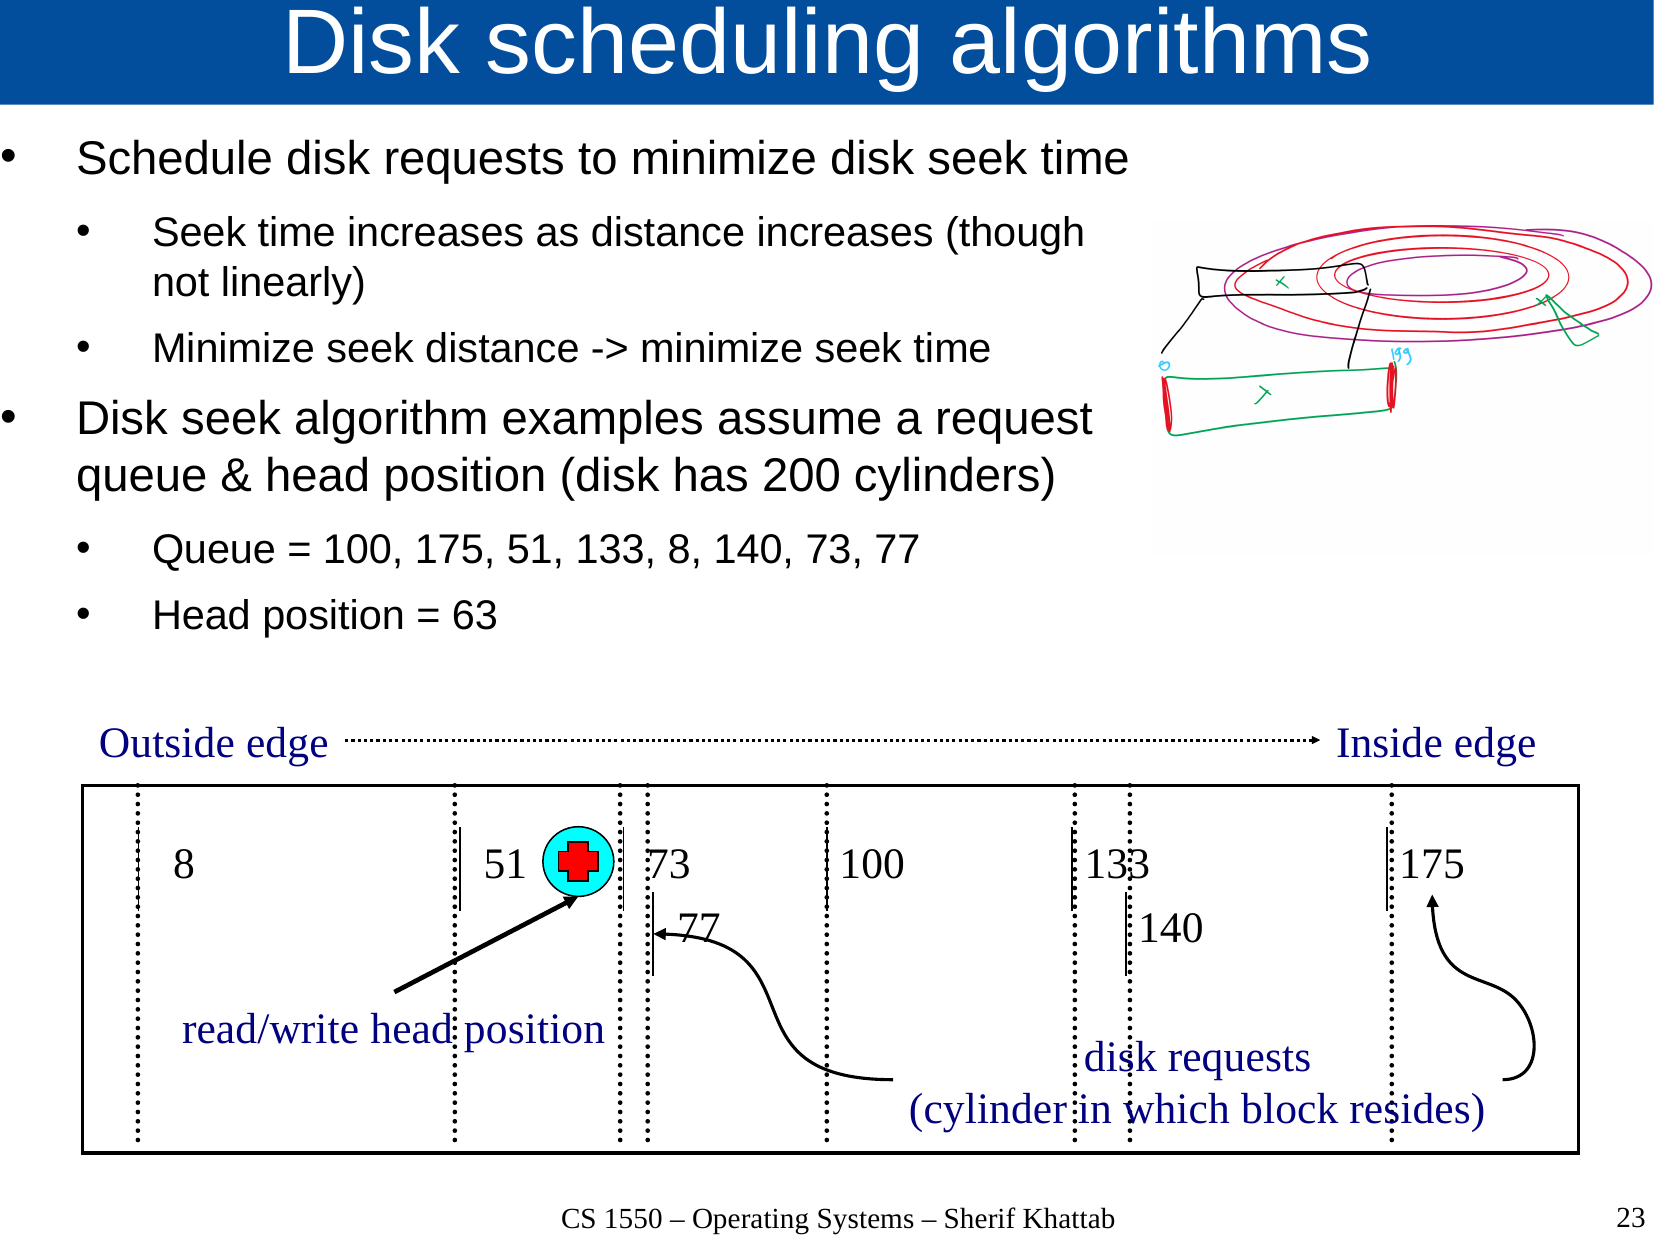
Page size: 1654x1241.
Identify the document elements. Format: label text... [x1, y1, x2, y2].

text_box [623, 826, 692, 911]
text_box read/write head position [166, 992, 623, 1060]
text_box Outside edge [83, 706, 346, 774]
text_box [1386, 826, 1466, 911]
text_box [1125, 890, 1205, 976]
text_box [542, 826, 615, 897]
slide_number 23 [1265, 1200, 1647, 1241]
text_box disk requests (cylinder in which block resides) [893, 1019, 1503, 1140]
footer CS 1550 – Operating Systems – Sherif Khattab [460, 1201, 1217, 1241]
title Disk scheduling algorithms [0, 0, 1654, 105]
text_box Inside edge [1320, 706, 1553, 774]
text_box [82, 785, 1579, 1154]
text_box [1431, 895, 1505, 1081]
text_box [459, 826, 528, 894]
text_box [826, 826, 906, 911]
list Schedule disk requests to minimize disk seek time Seek time increases as distance increases (though not linearly) Minimize seek distance -> minimize seek time Disk seek algorithm examples assume a request queue & head position (disk has 200 cylinders) Queue = 100, 175, 51, 133, 8, 140, 73, 77 Head position = 63 [0, 127, 1154, 643]
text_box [652, 890, 722, 933]
picture [1152, 219, 1654, 556]
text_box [138, 826, 196, 911]
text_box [652, 933, 892, 1081]
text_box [1071, 826, 1151, 911]
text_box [394, 896, 579, 993]
